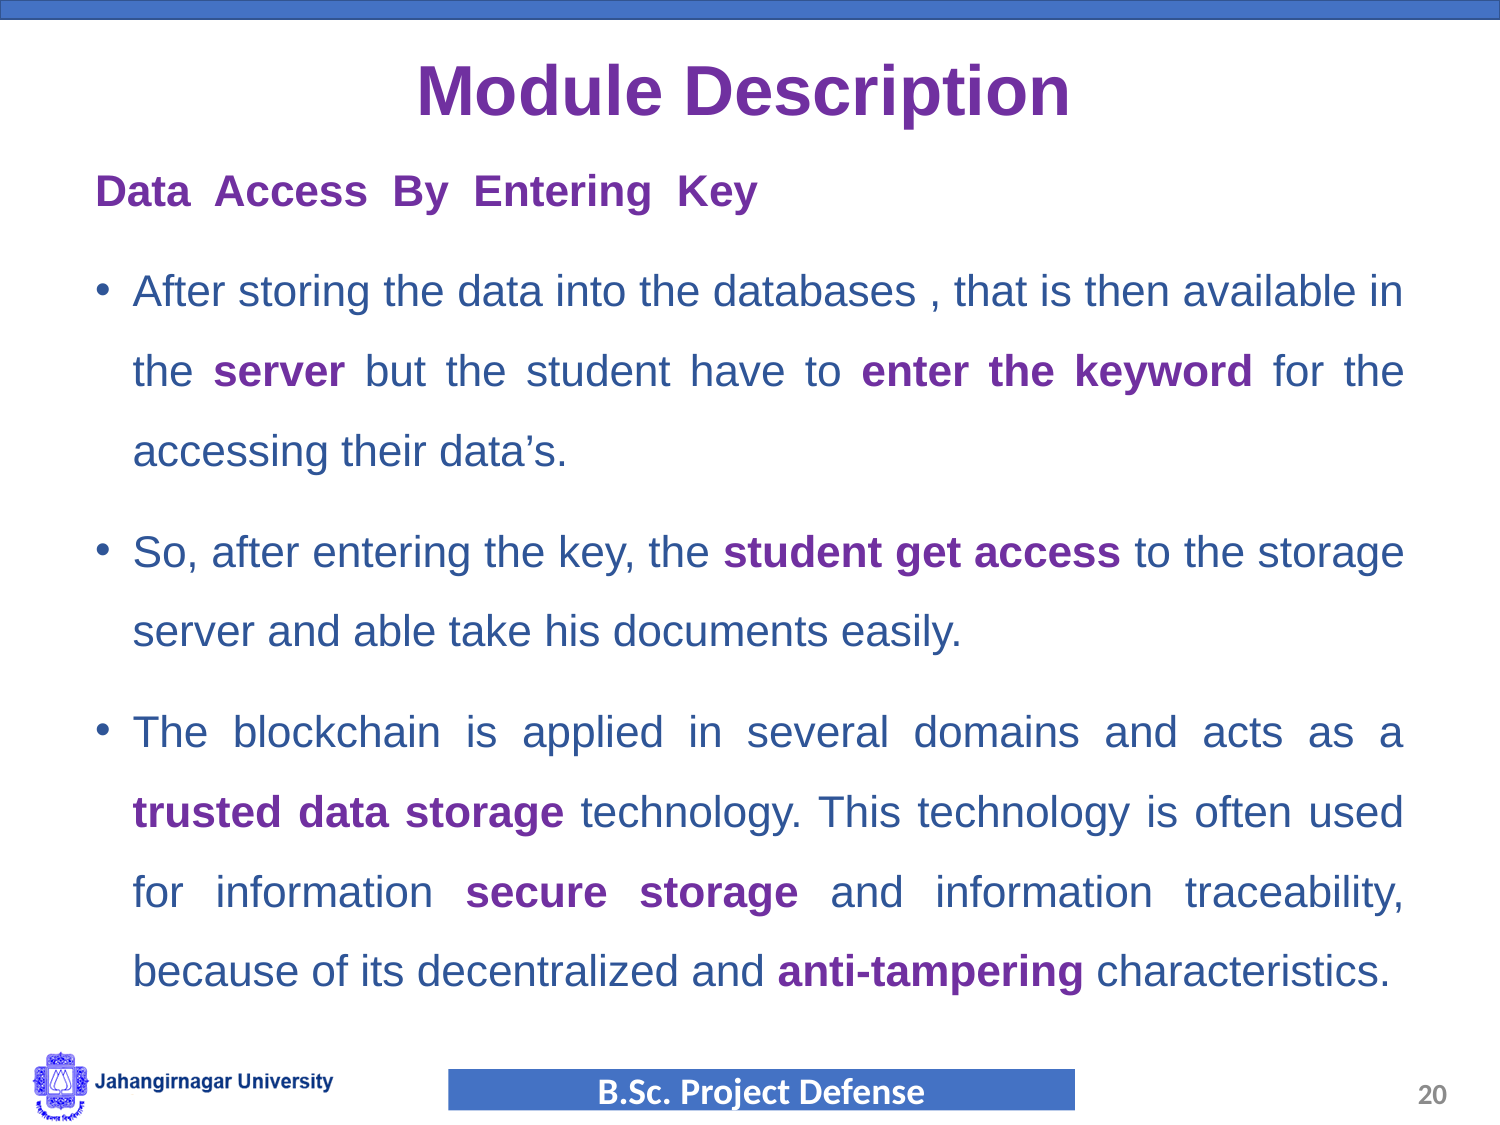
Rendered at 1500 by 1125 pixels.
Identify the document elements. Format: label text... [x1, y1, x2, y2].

picture [15, 1040, 338, 1123]
title Module Description [97, 48, 1392, 127]
slide_number 20 [1112, 1062, 1463, 1123]
list Data Access By Entering Key After storing the data into the databases , that is then available in the server but the student have to enter the keyword for the accessing their data’s. So, after entering the key, the student get access to the storage server and able take his documents easily. The blockchain is applied in several domains and acts as a trusted data storage technology. This technology is often used for information secure storage and information traceability, because of its decentralized and anti-tampering characteristics. [79, 127, 1421, 1081]
